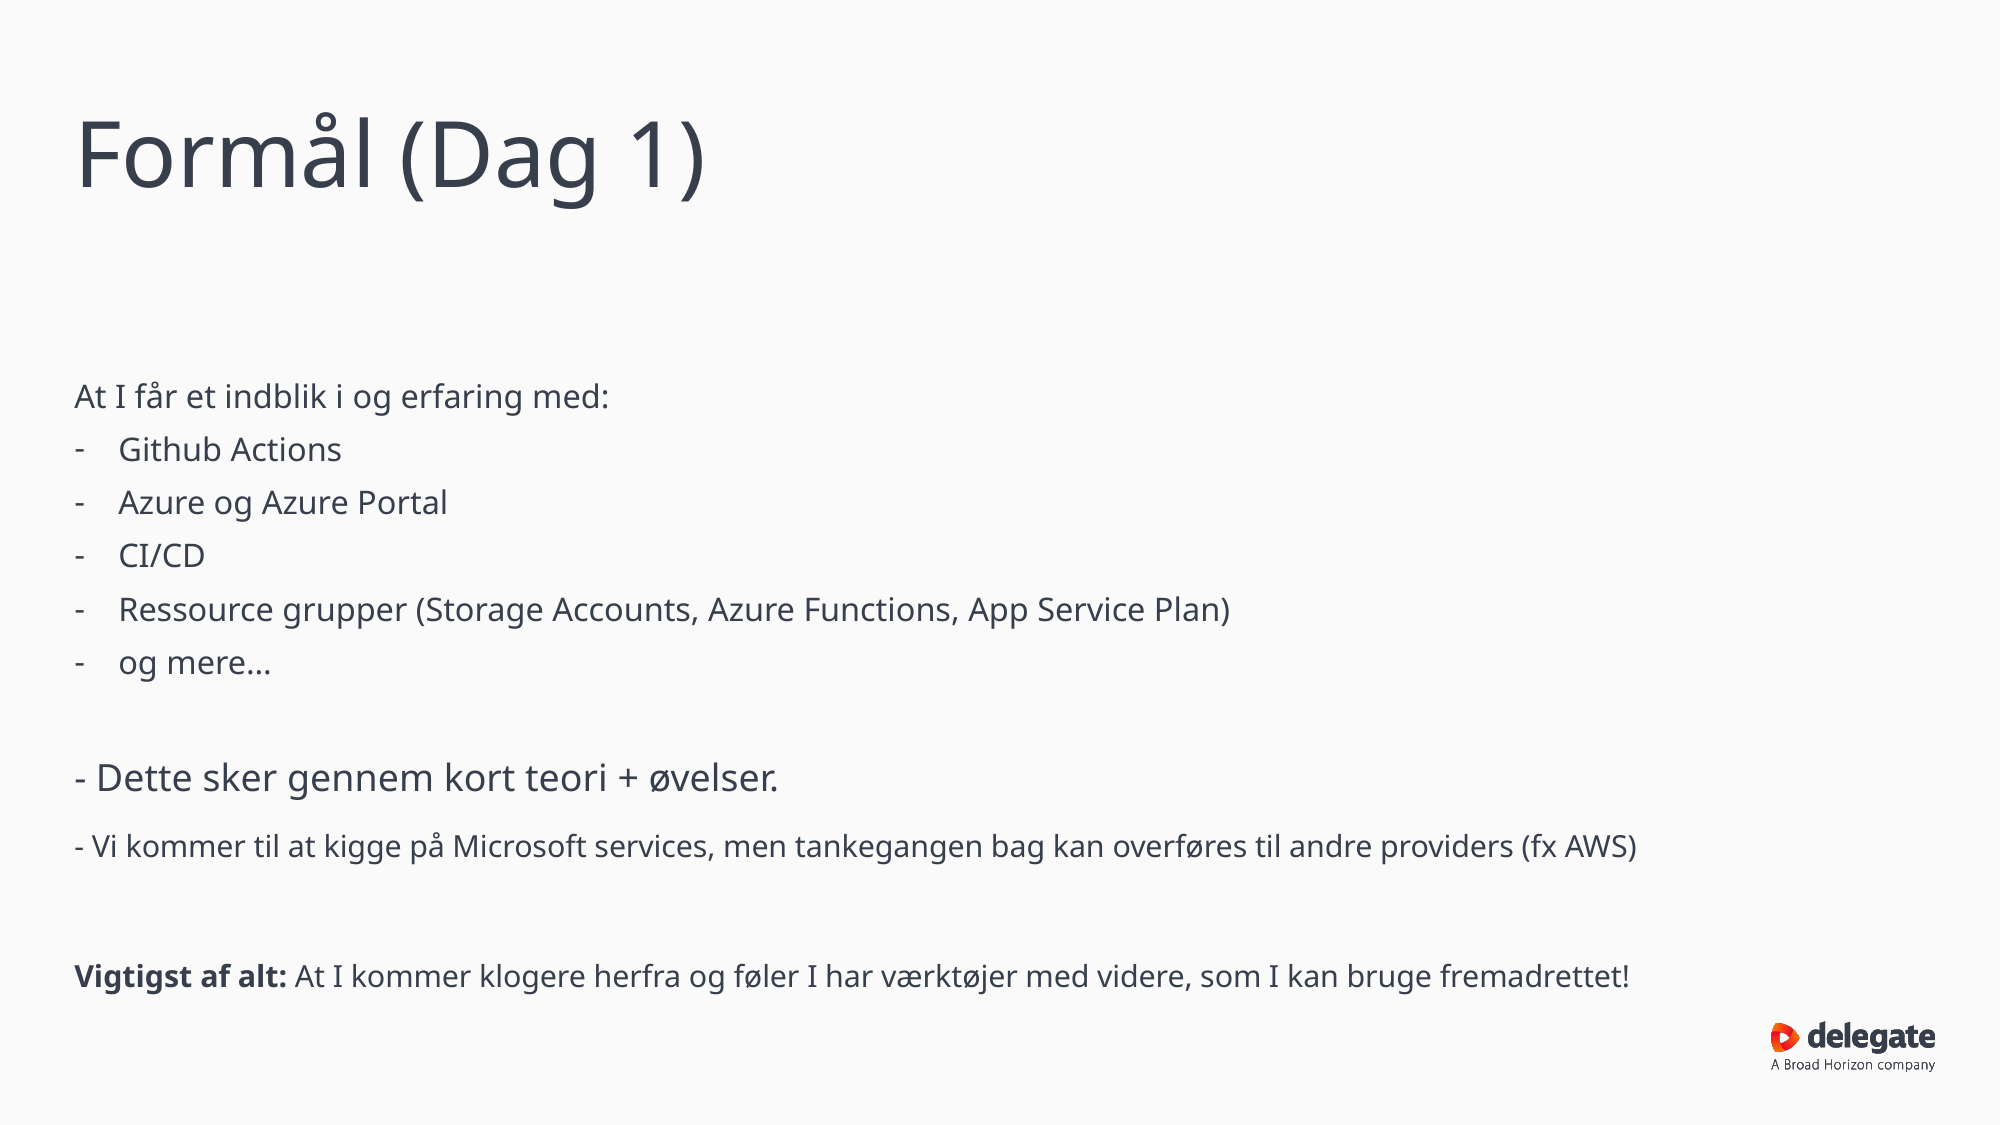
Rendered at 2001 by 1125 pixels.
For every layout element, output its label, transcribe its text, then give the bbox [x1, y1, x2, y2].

text_box - Dette sker gennem kort teori + øvelser. [59, 751, 1785, 821]
text_box - Vi kommer til at kigge på Microsoft services, men tankegangen bag kan overføres til andre providers (fx AWS) [59, 823, 1865, 892]
title Formål (Dag 1) [59, 48, 1785, 267]
picture [1771, 1021, 1935, 1072]
text_box Vigtigst af alt: At I kommer klogere herfra og føler I har værktøjer med videre, som I kan bruge fremadrettet! [59, 953, 1908, 1022]
list At I får et indblik i og erfaring med: Github Actions Azure og Azure Portal CI/CD Ressource grupper (Storage Accounts, Azure Functions, App Service Plan) og mere… [59, 372, 1785, 690]
